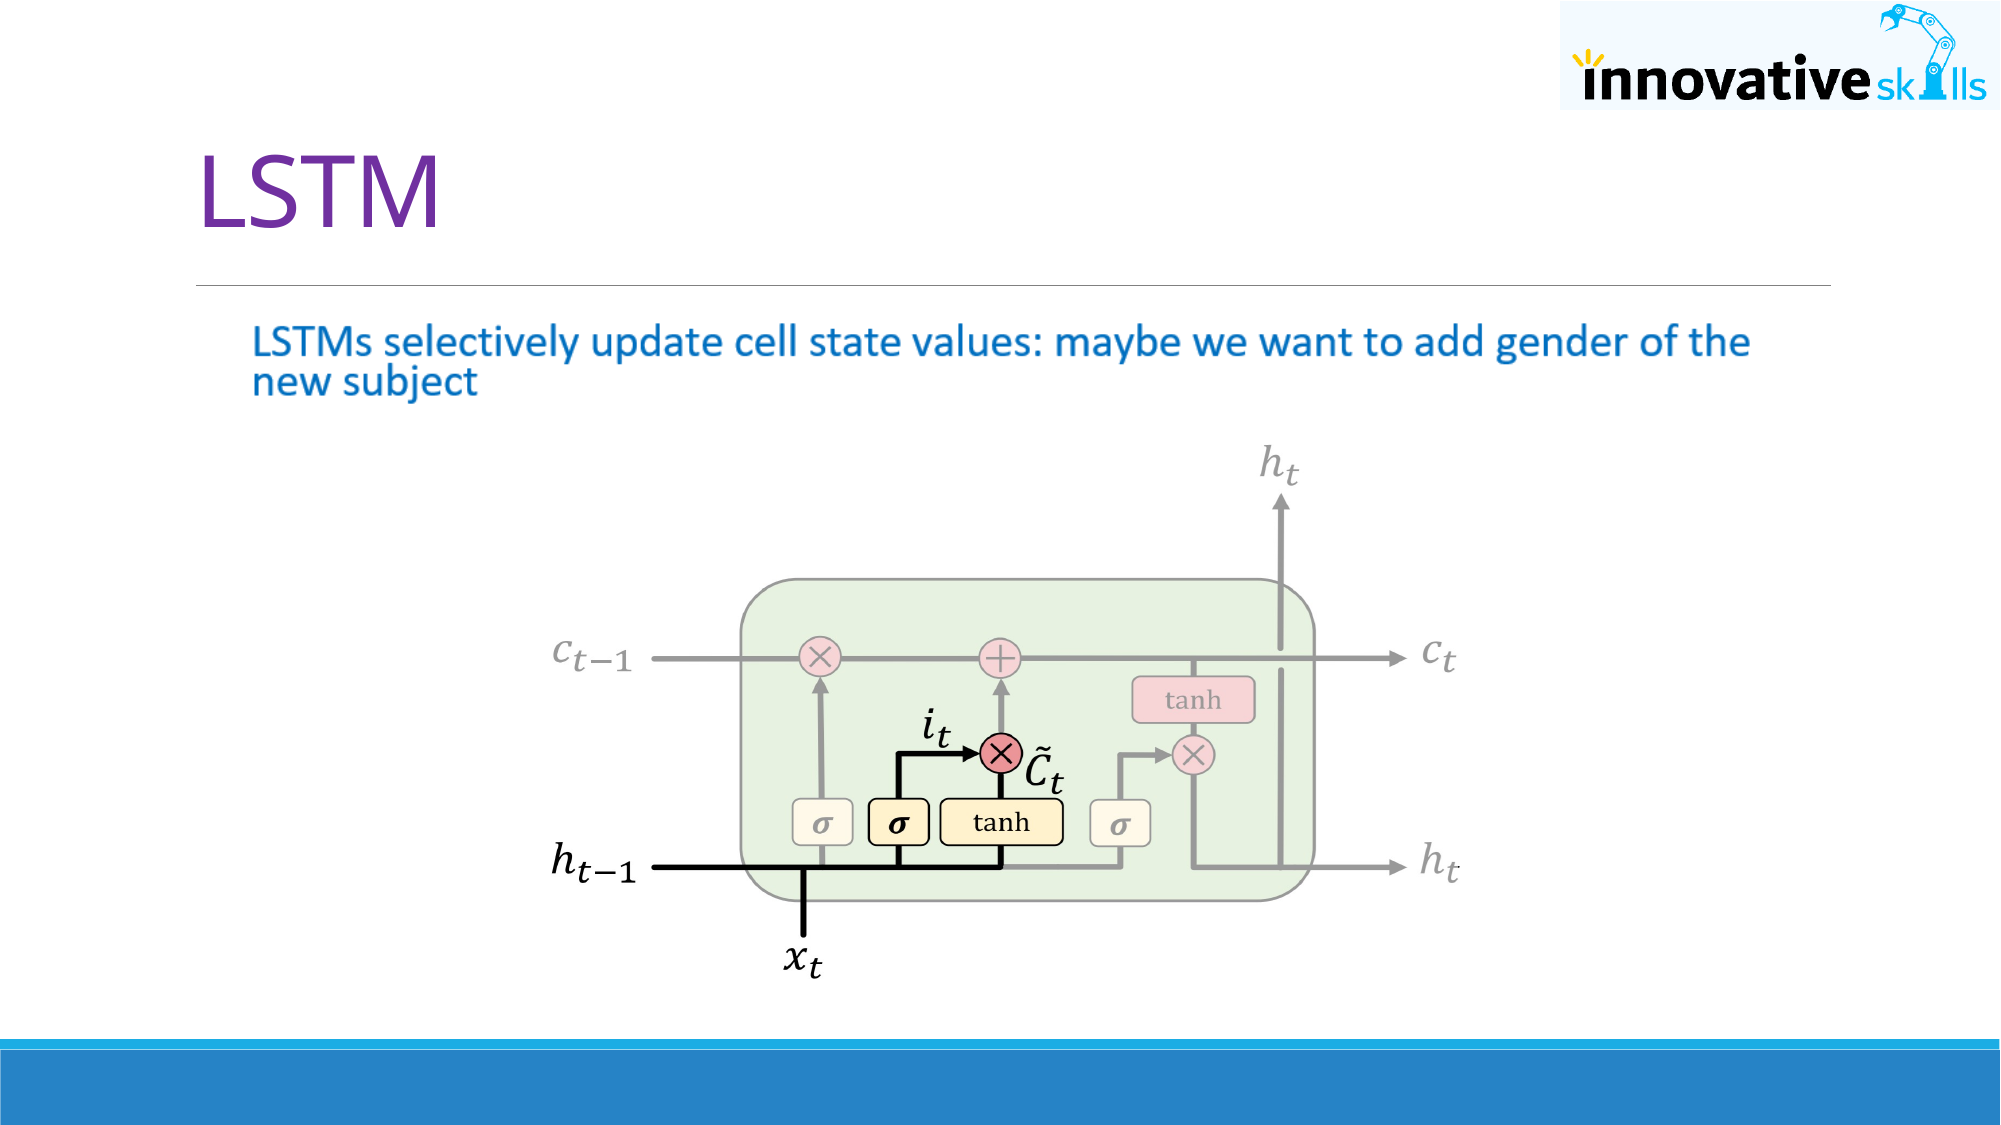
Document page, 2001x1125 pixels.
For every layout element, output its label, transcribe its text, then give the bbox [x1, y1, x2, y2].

picture [247, 314, 1763, 409]
title LSTM [180, 47, 1830, 255]
picture [1559, 0, 2000, 111]
picture [551, 444, 1460, 980]
